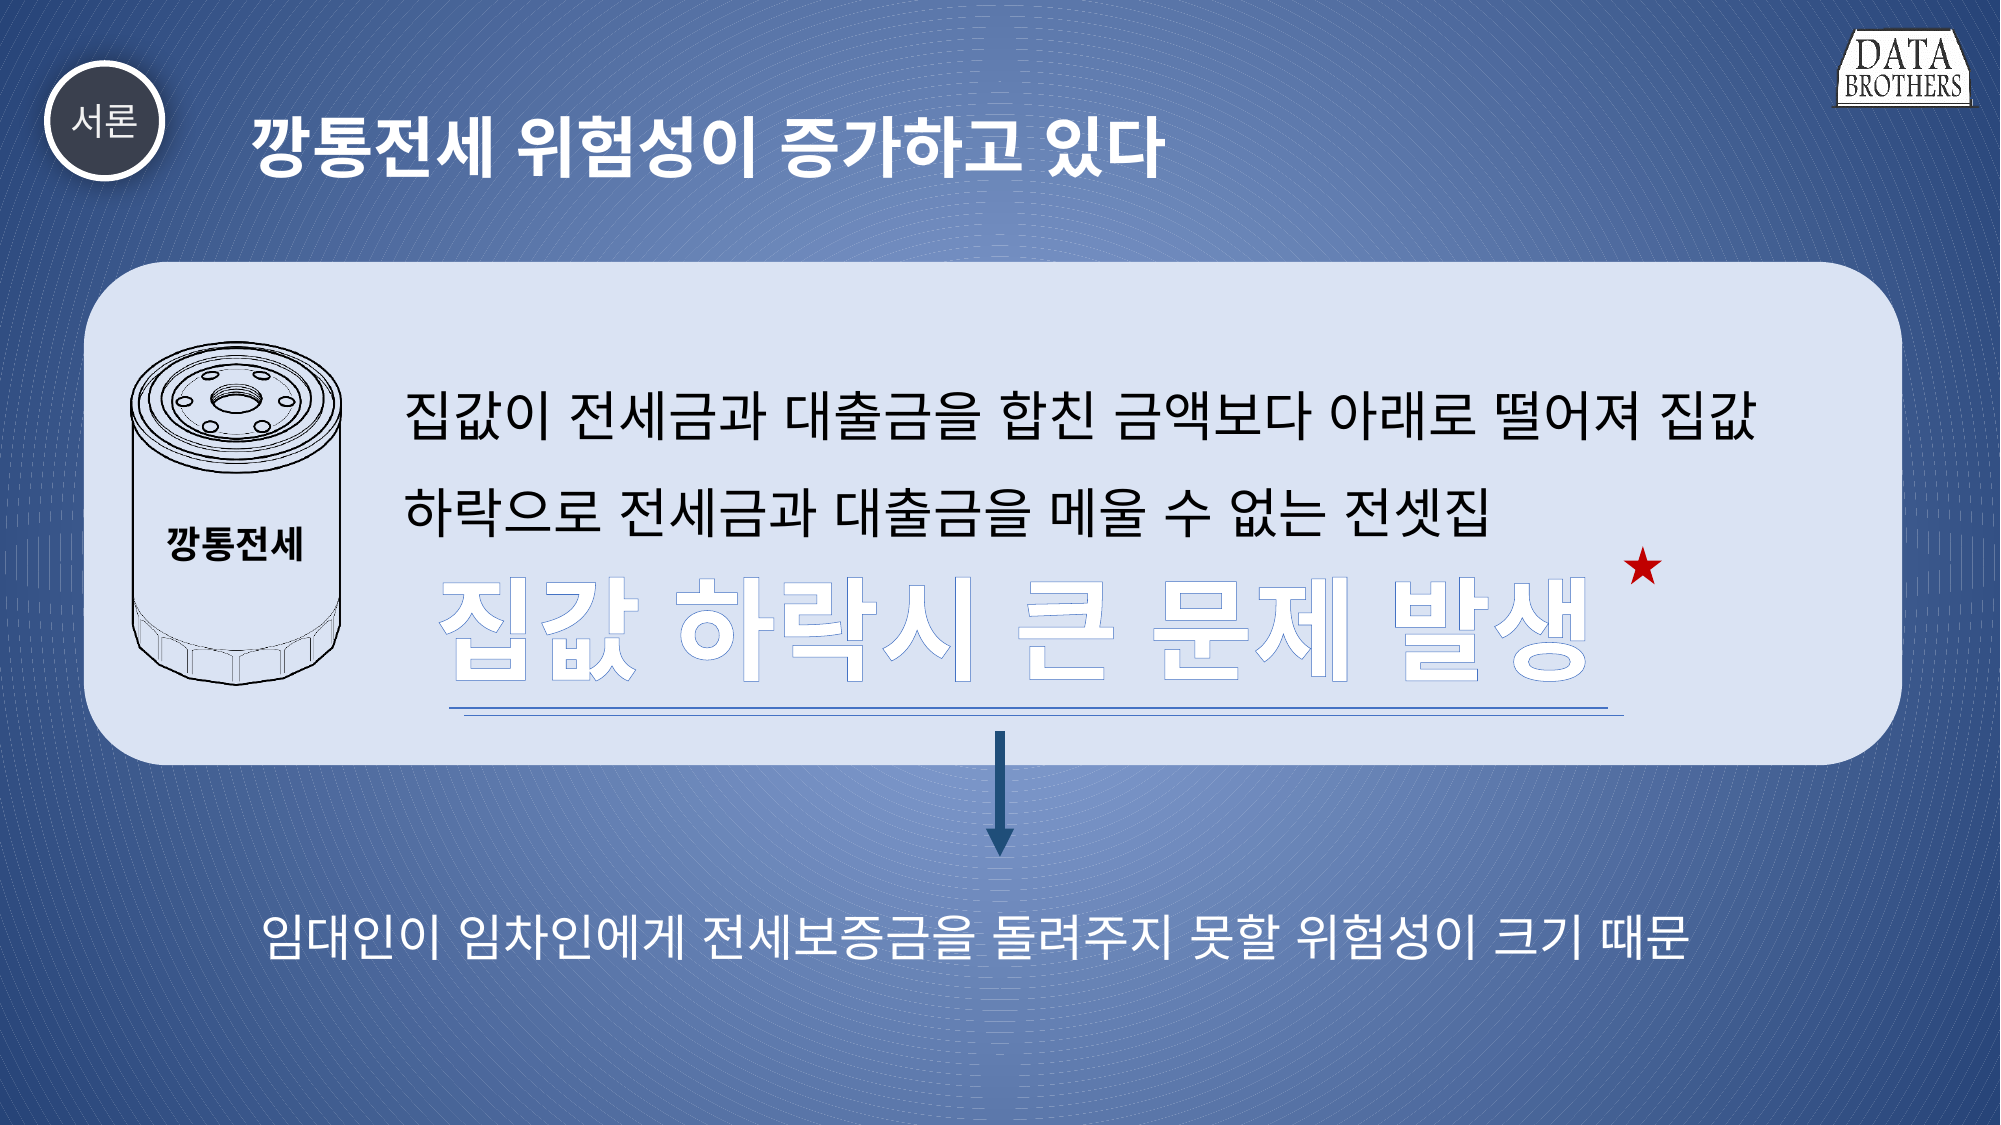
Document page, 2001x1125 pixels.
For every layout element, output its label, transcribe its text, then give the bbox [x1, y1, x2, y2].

text_box 집값 하락시 큰 문제 발생 [419, 551, 1611, 702]
text_box 집값이 전세금과 대출금을 합친 금액보다 아래로 떨어져 집값 하락으로 전세금과 대출금을 메울 수 없는 전셋집 [389, 341, 1826, 552]
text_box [130, 341, 342, 686]
text_box 깡통전세 위험성이 증가하고 있다 [235, 18, 1822, 194]
text_box 임대인이 임차인에게 전세보증금을 돌려주지 못할 위험성이 크기 때문 [245, 898, 1755, 974]
text_box [1620, 542, 1665, 588]
picture [1821, 18, 1983, 108]
text_box [82, 260, 1904, 767]
text_box 서론 [46, 62, 164, 180]
